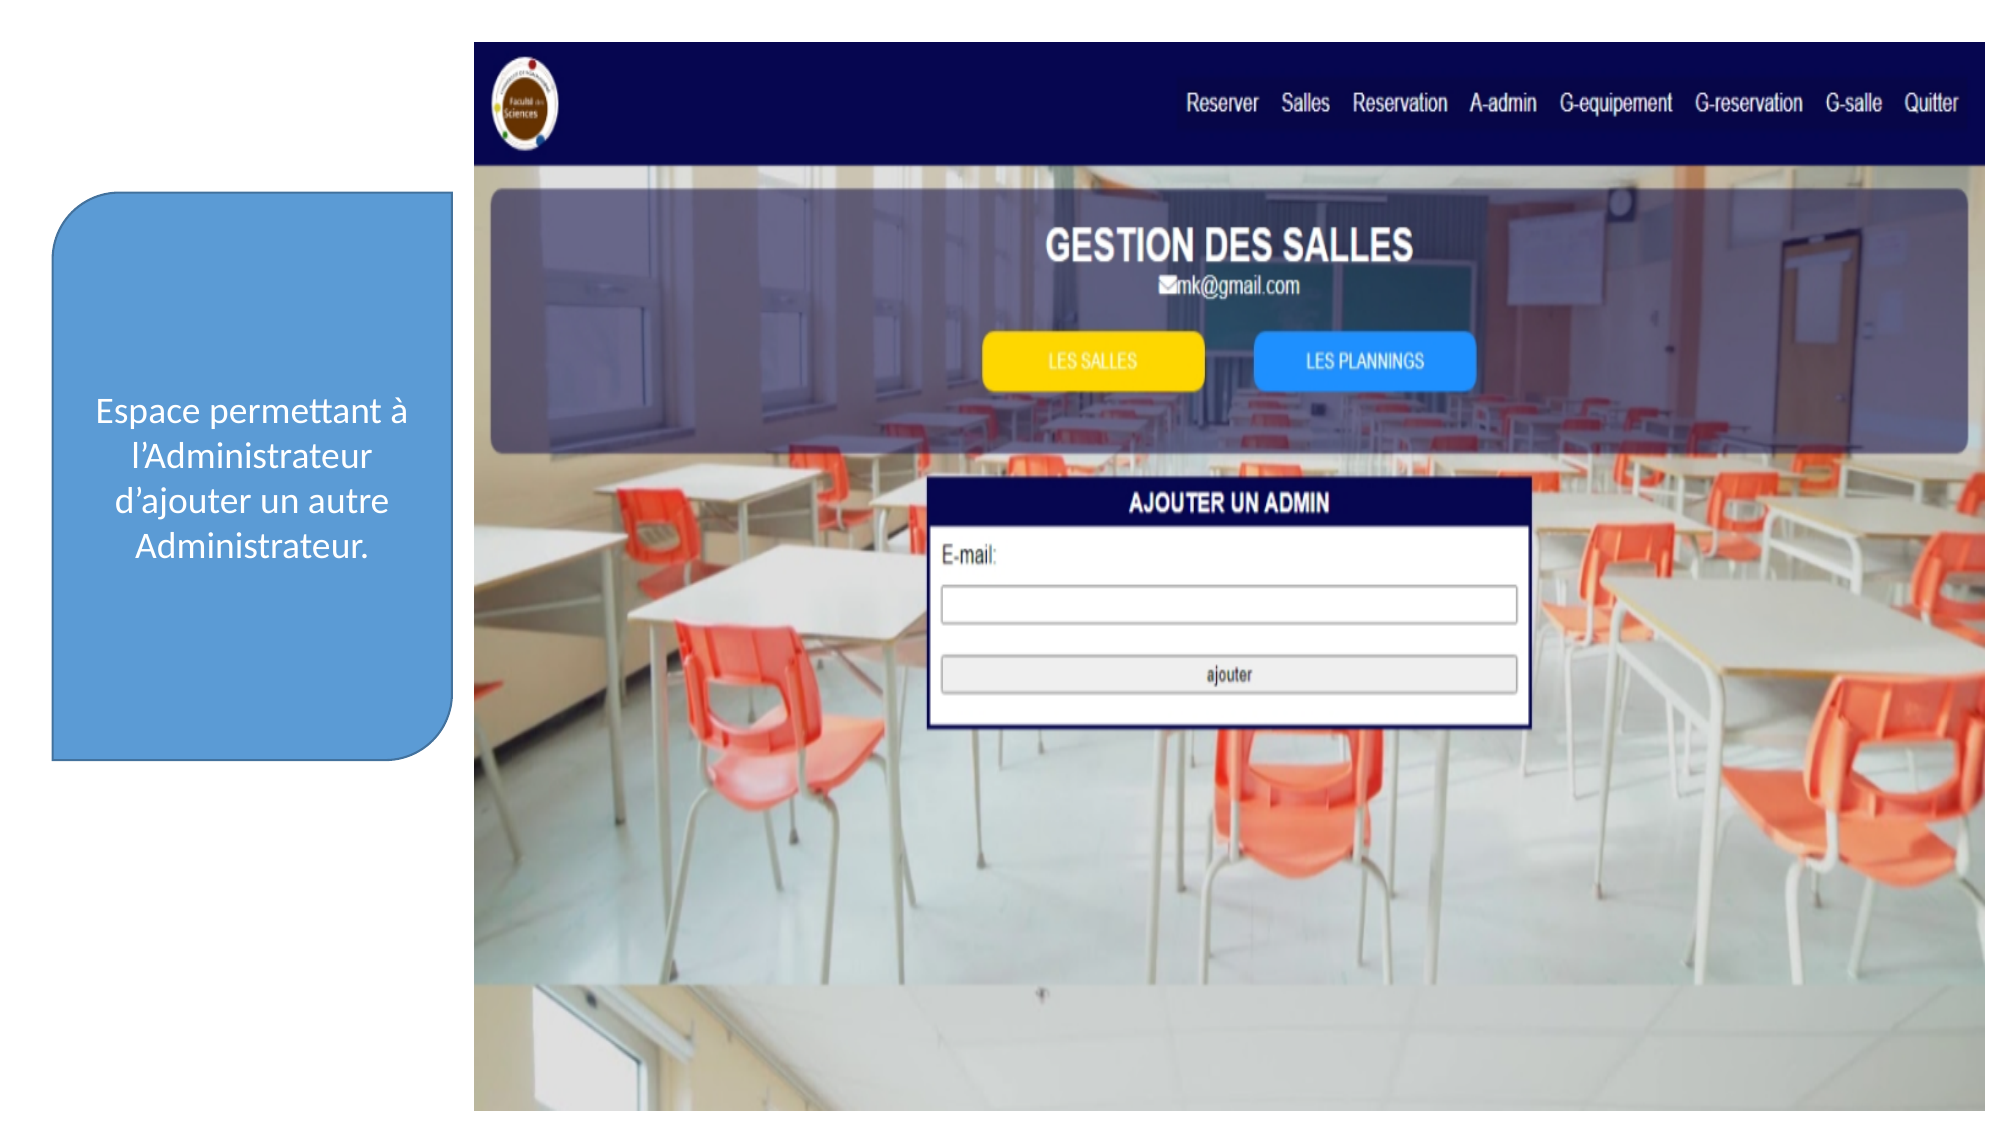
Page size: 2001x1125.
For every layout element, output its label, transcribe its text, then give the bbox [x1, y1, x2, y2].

text_box Espace permettant à l’Administrateur d’ajouter un autre Administrateur. [51, 191, 453, 762]
picture [474, 42, 1985, 1111]
